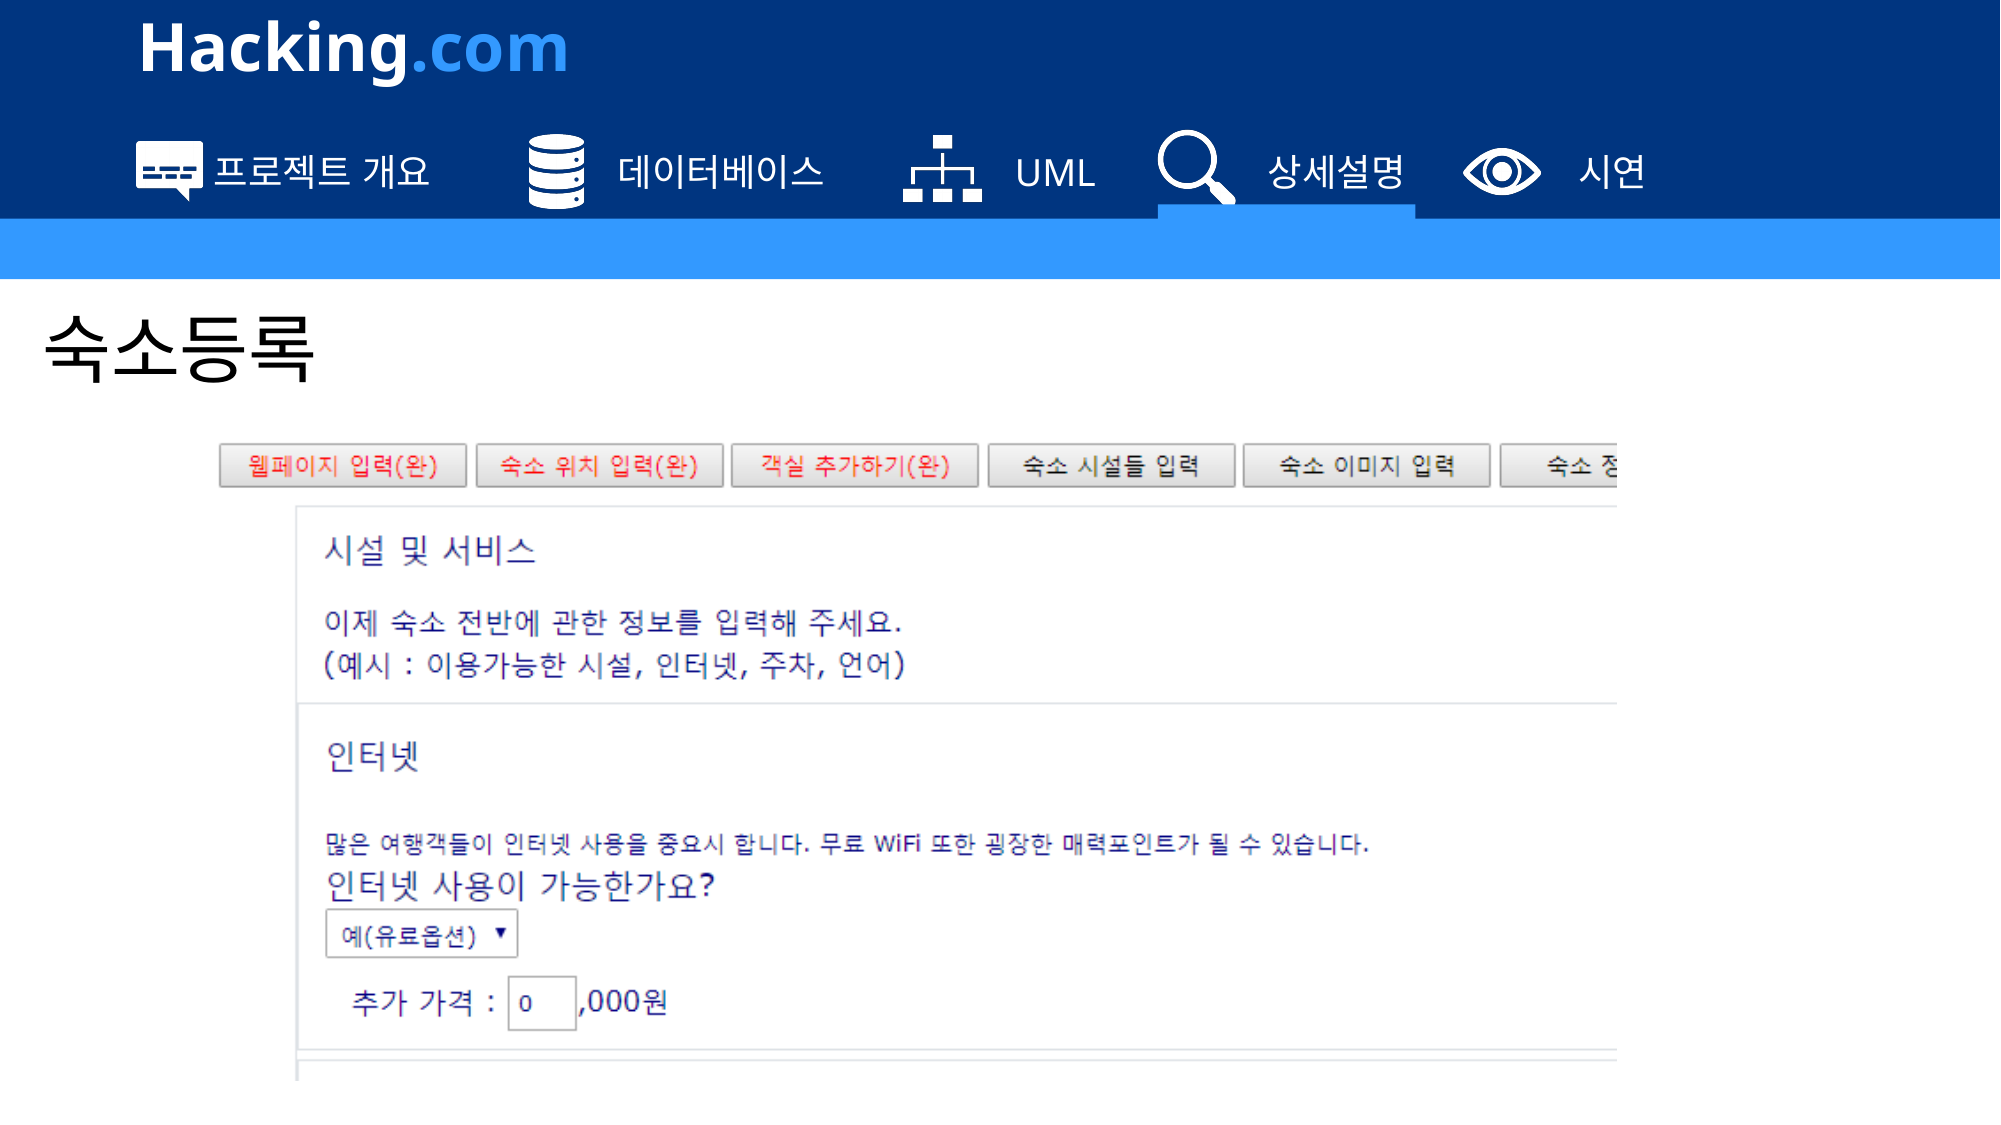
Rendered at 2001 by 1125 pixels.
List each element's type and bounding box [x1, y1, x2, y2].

text_box [0, 219, 2000, 280]
picture [200, 417, 1617, 1081]
picture [0, 0, 2000, 219]
text_box [27, 295, 371, 401]
